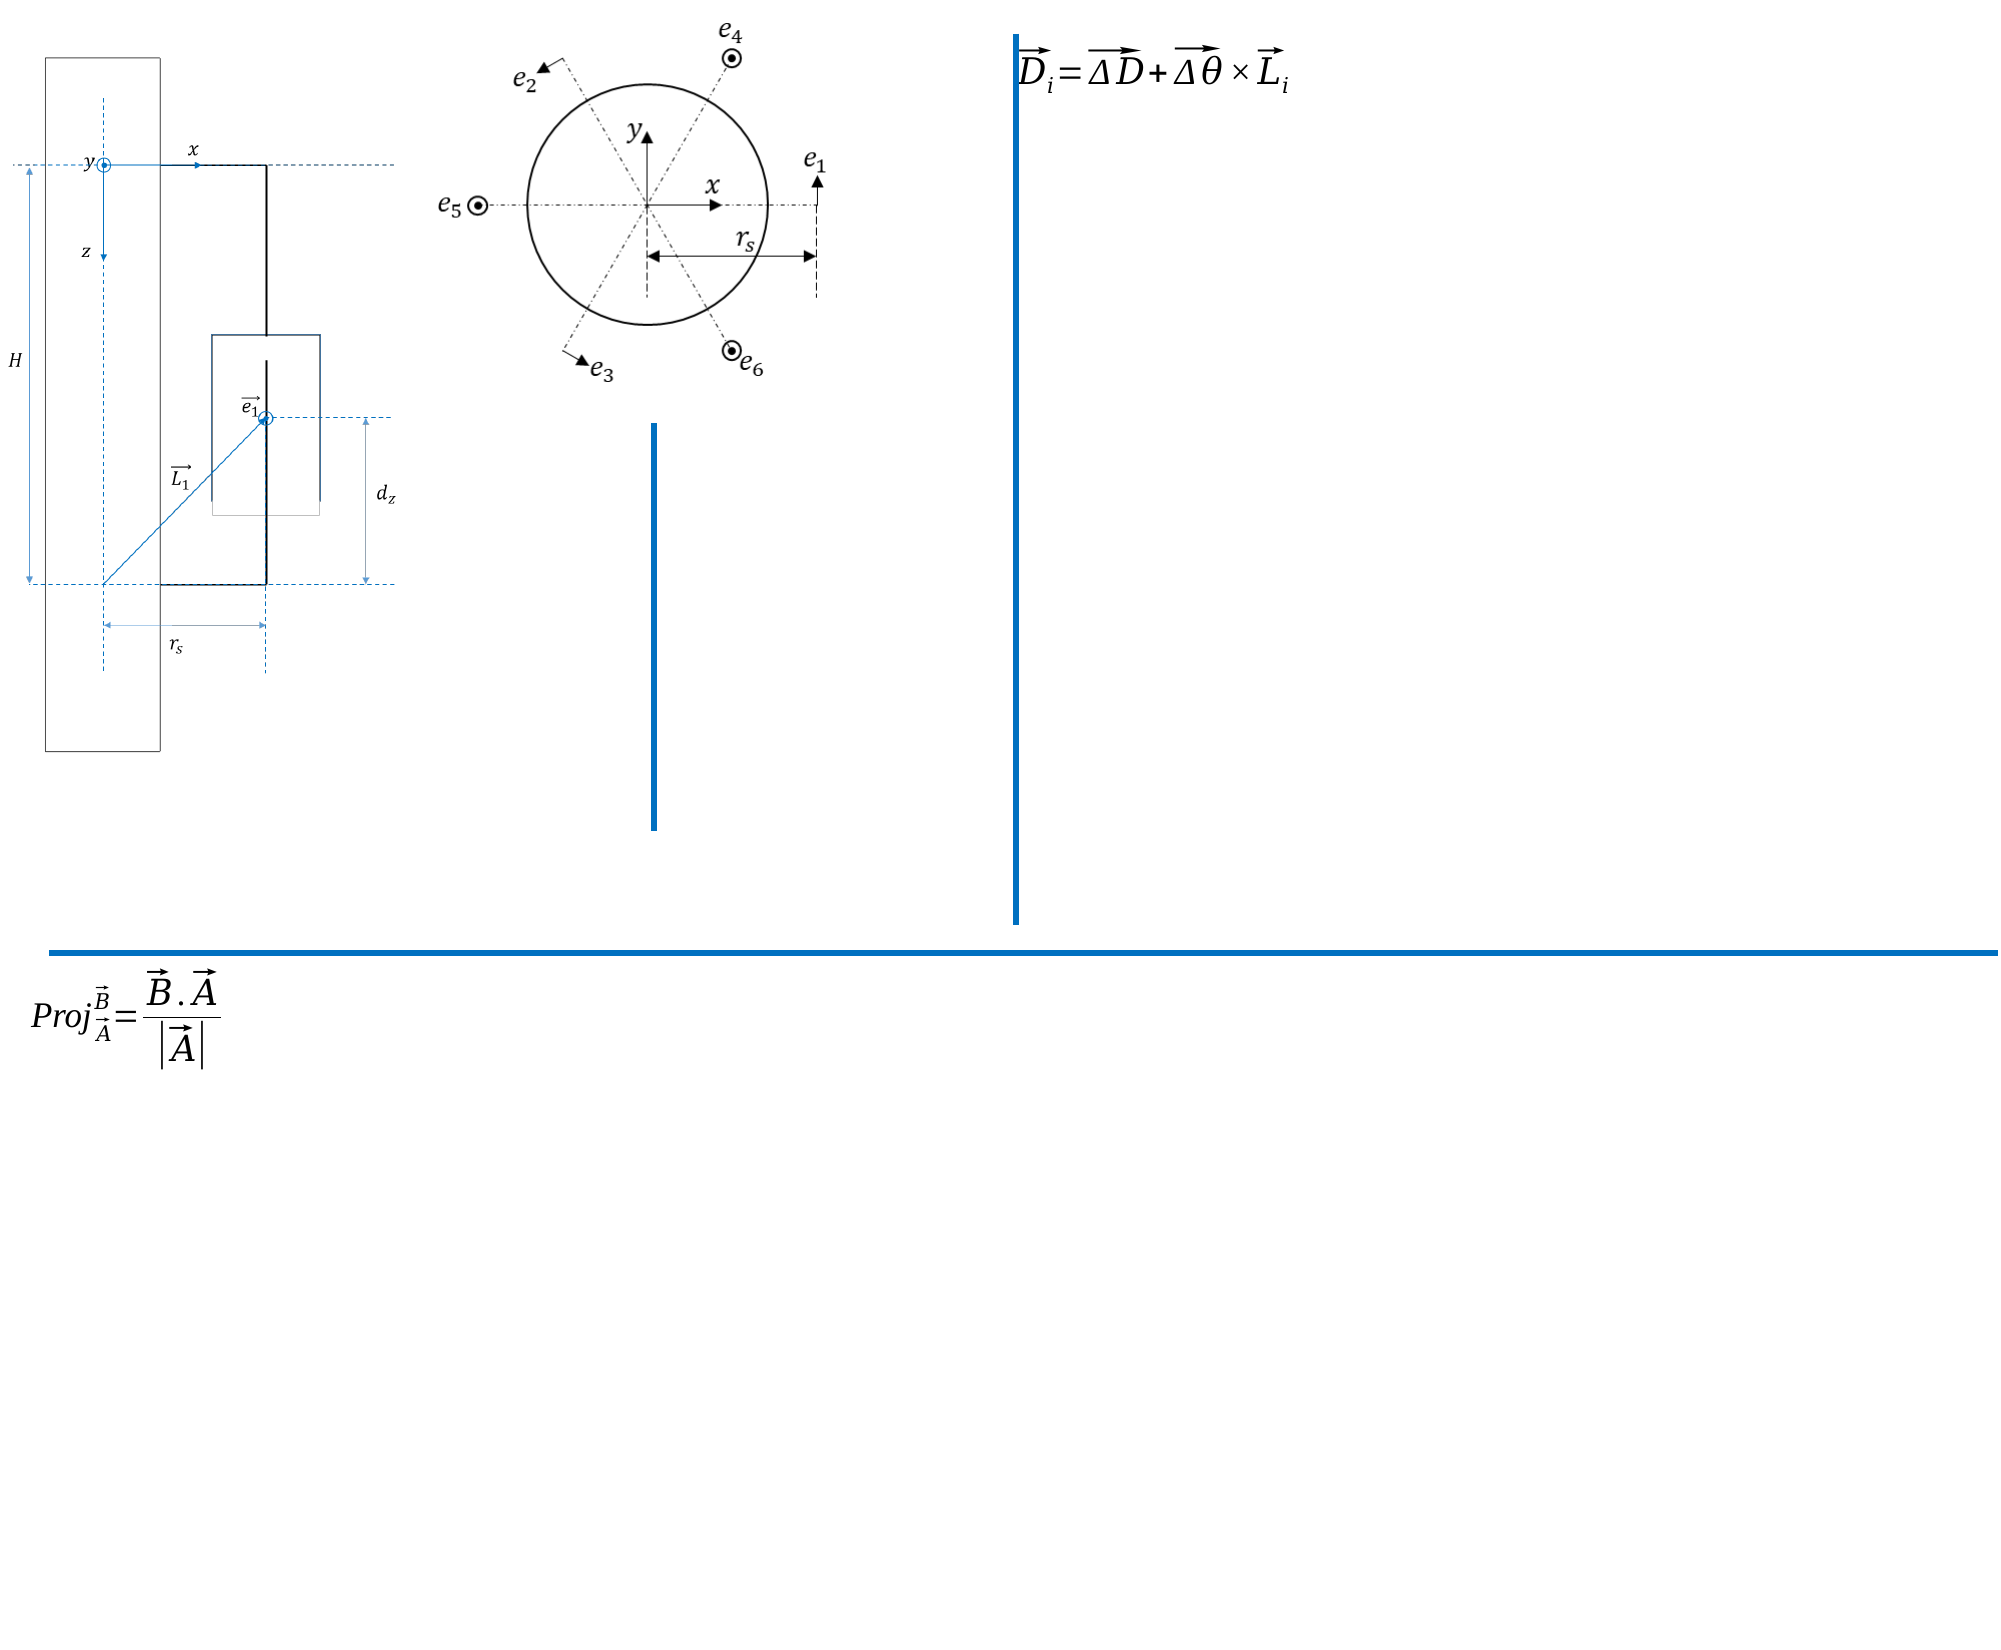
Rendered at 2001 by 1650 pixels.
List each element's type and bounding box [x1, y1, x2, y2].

picture [419, 2, 848, 392]
picture [0, 43, 407, 766]
